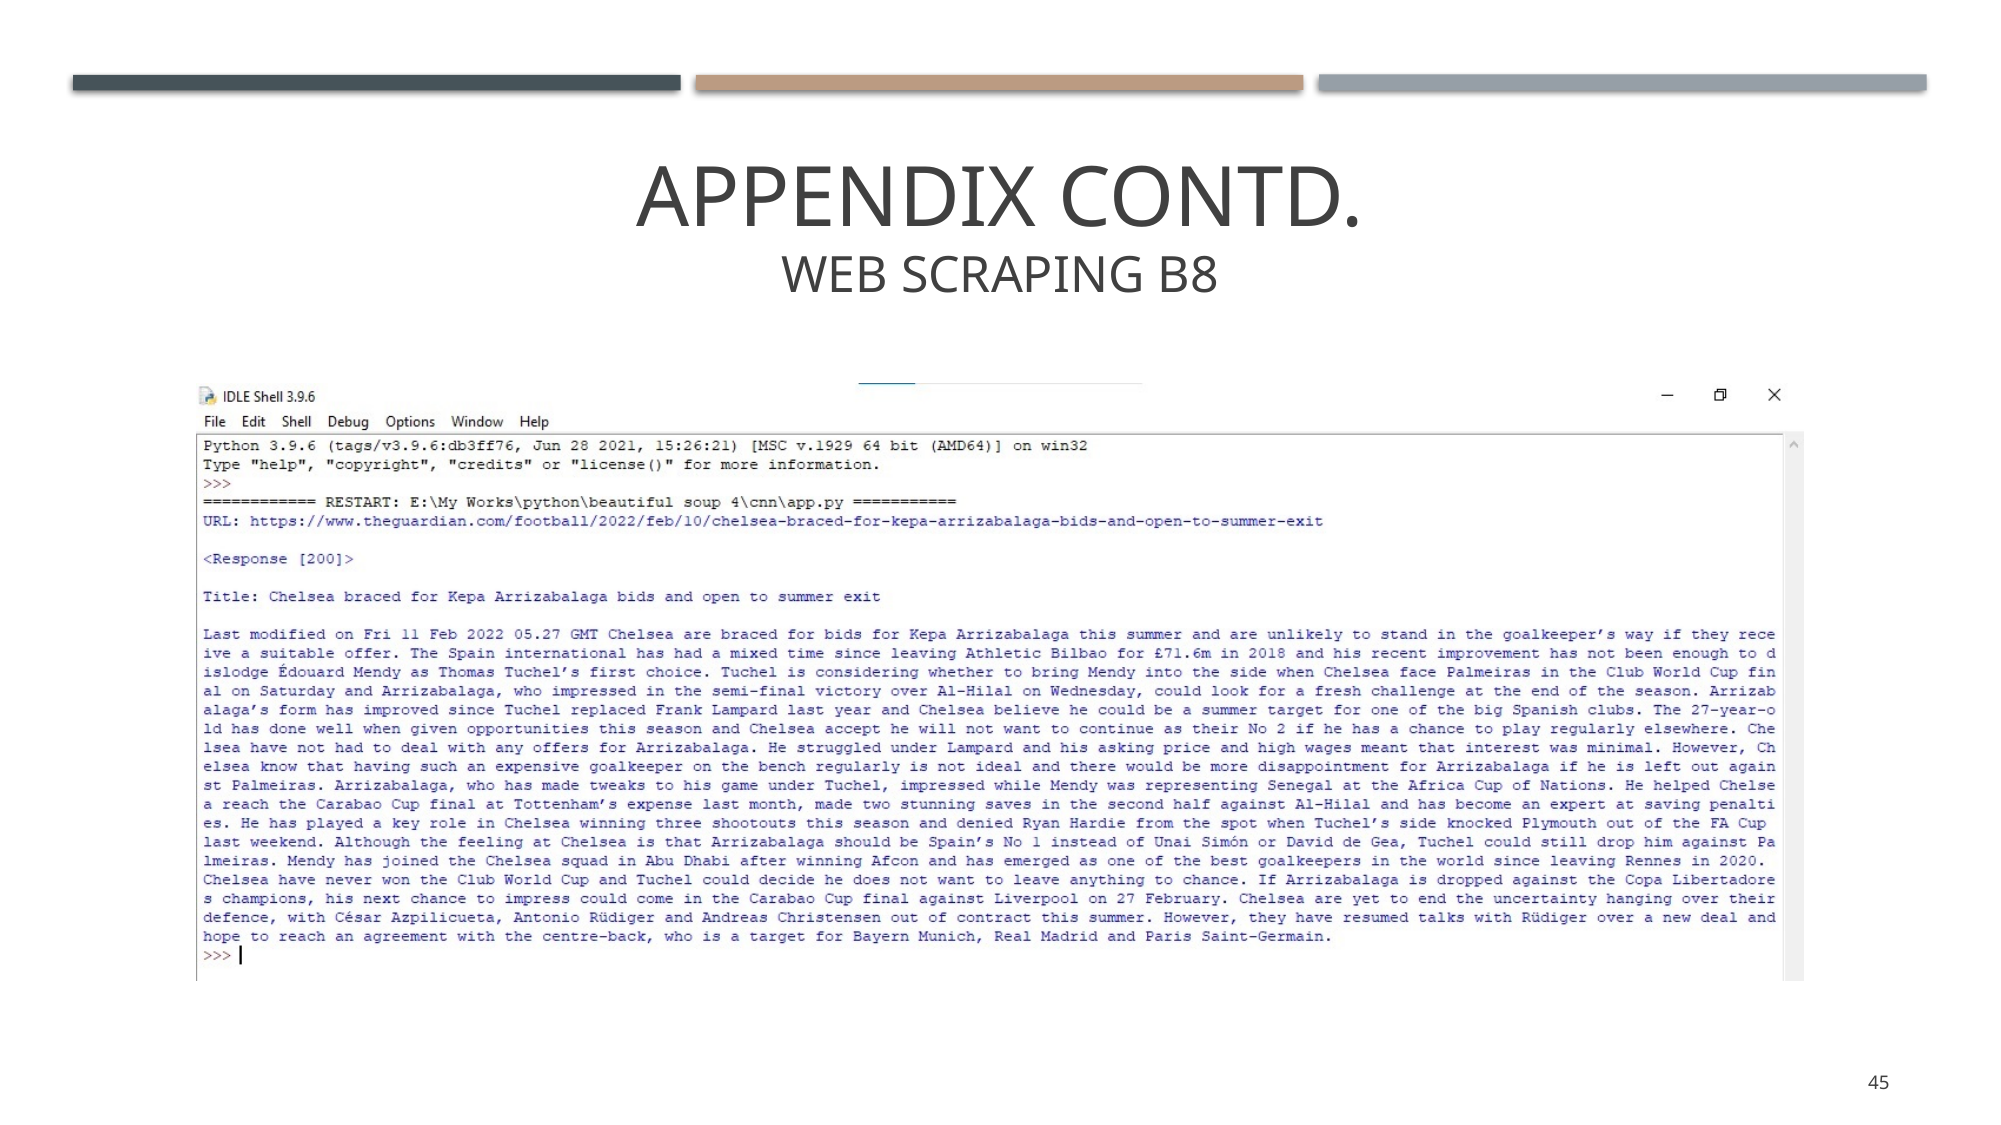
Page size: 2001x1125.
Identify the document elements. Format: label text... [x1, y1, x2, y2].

title appendix contd. Web scraping b8 [95, 115, 1905, 311]
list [196, 383, 1804, 981]
slide_number 45 [1732, 1053, 1905, 1114]
